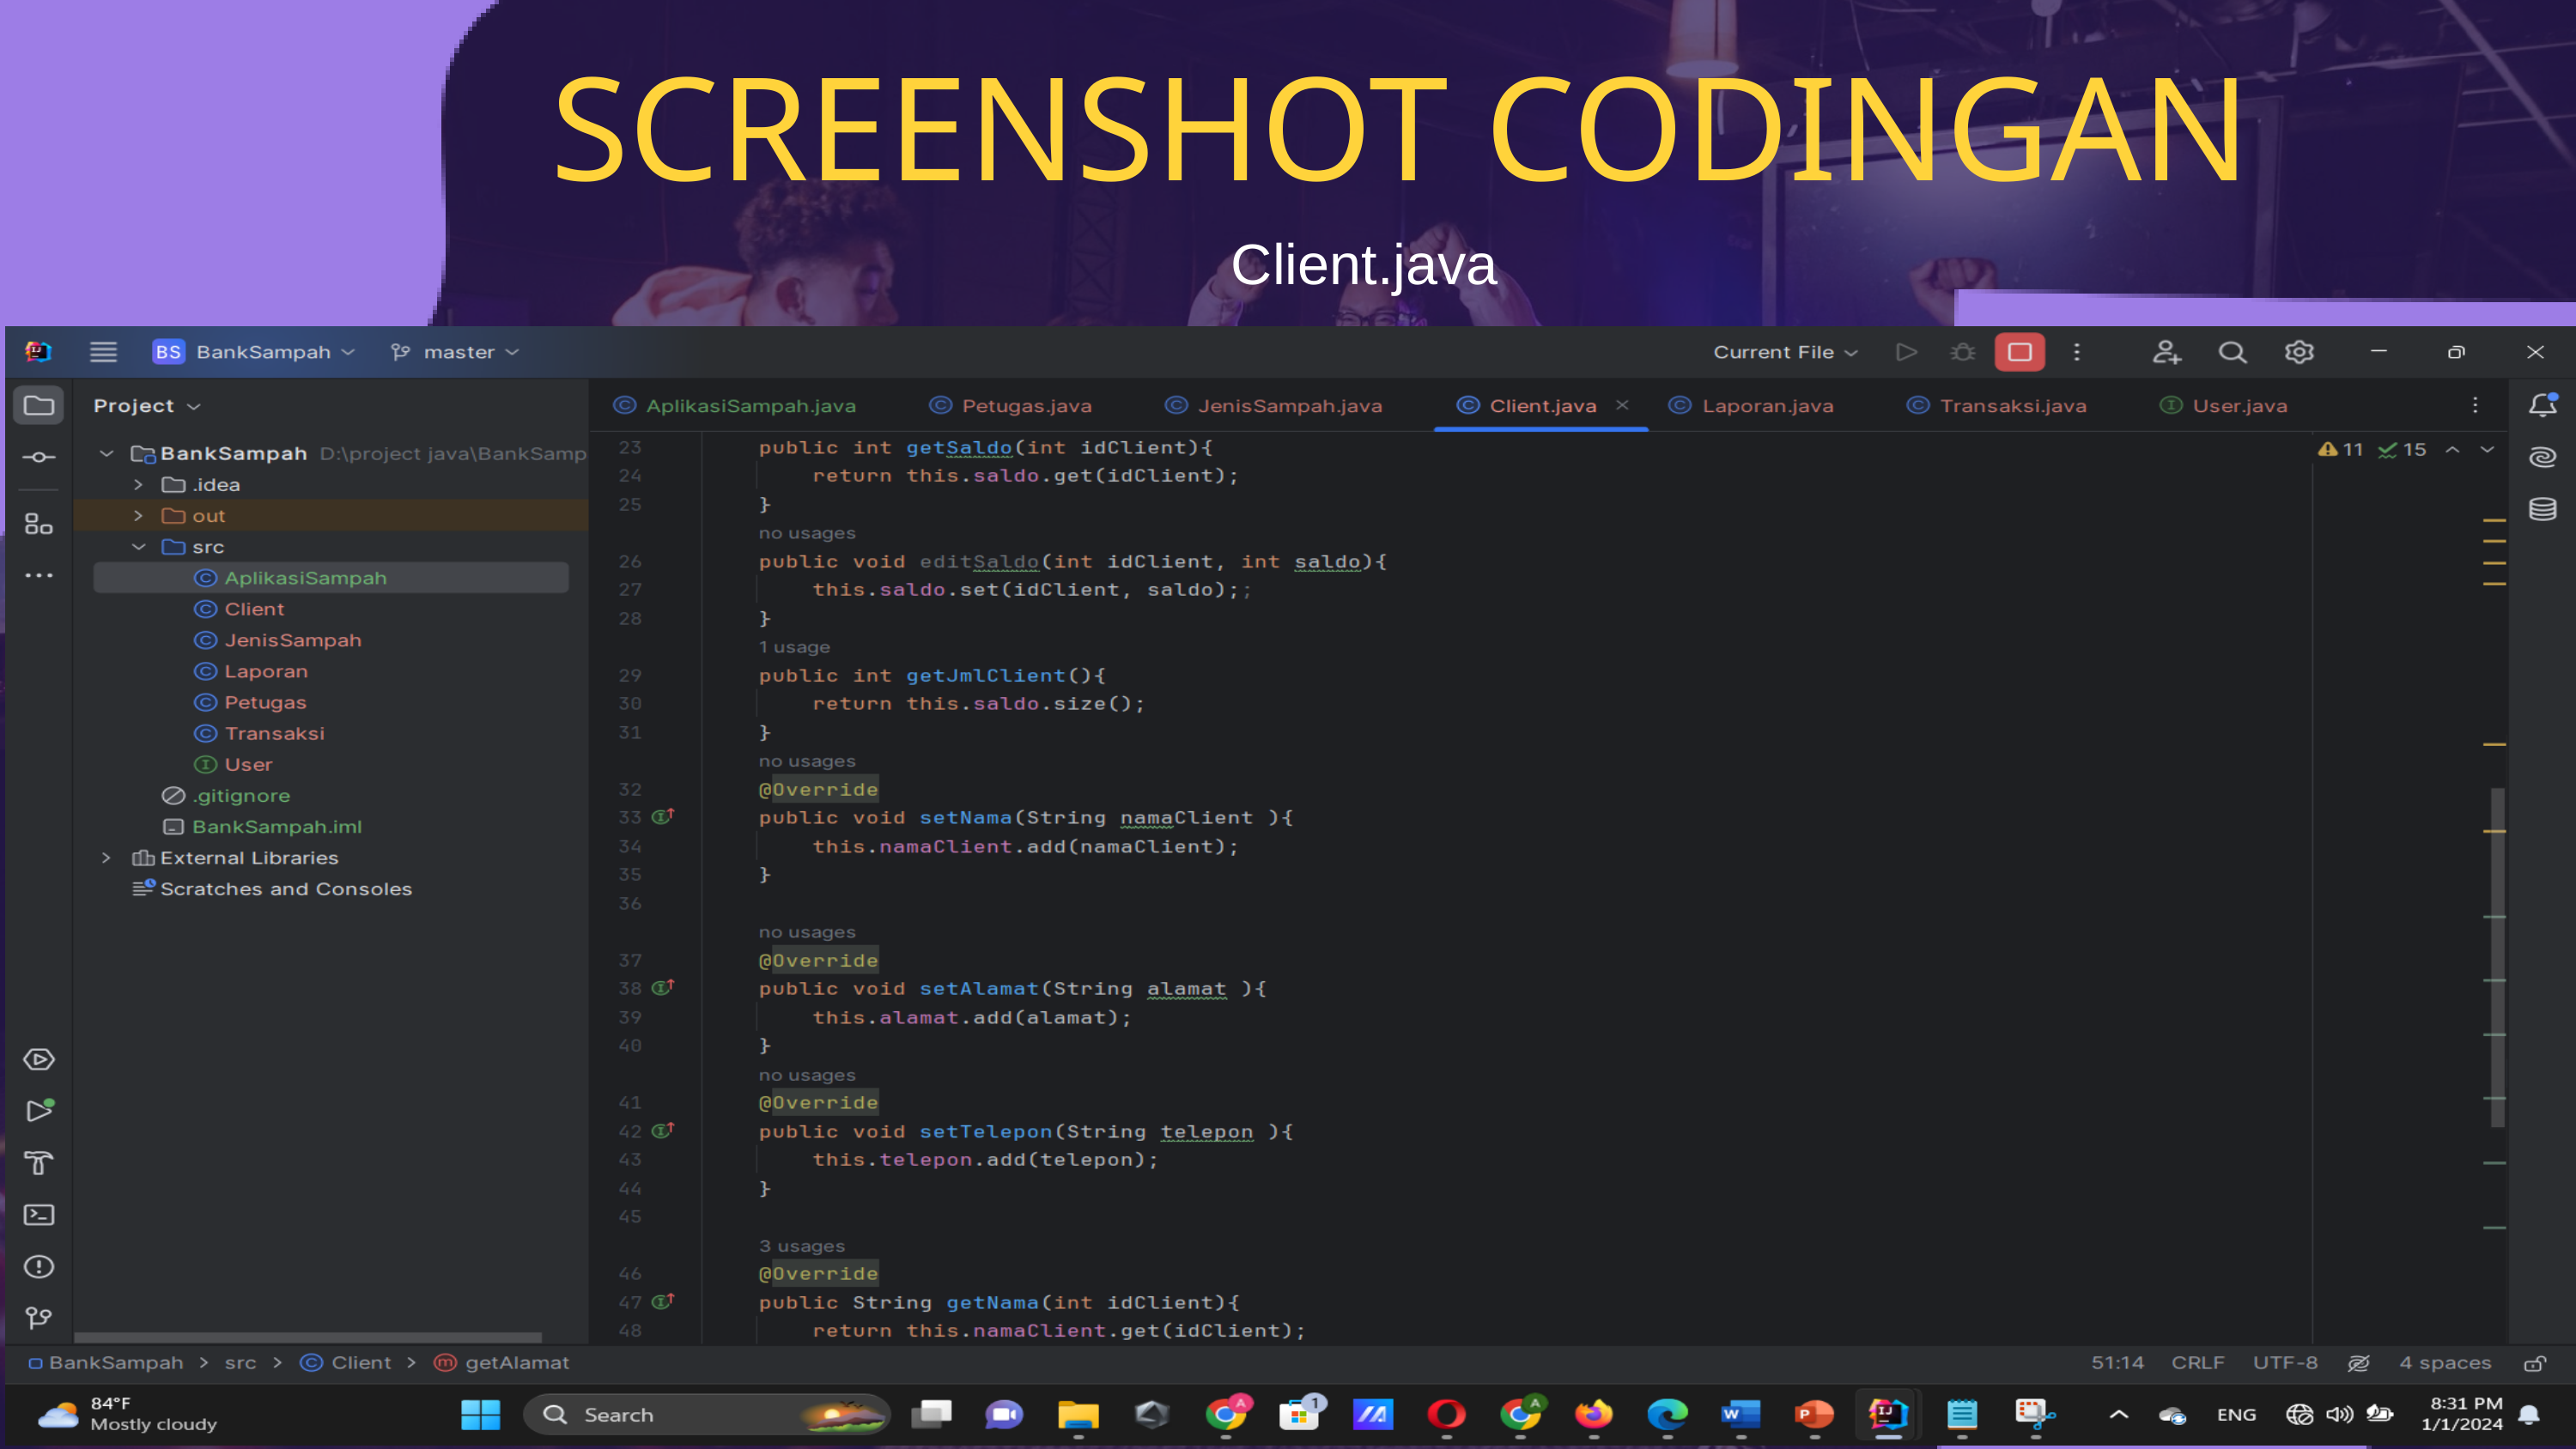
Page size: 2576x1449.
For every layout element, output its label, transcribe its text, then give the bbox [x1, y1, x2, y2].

text_box Client.java [1045, 213, 1685, 296]
picture [5, 326, 2576, 1446]
text_box [0, 0, 841, 331]
text_box [1933, 289, 2576, 324]
text_box [841, 0, 2576, 324]
text_box SCREENSHOT CODINGAN [258, 3, 2545, 209]
